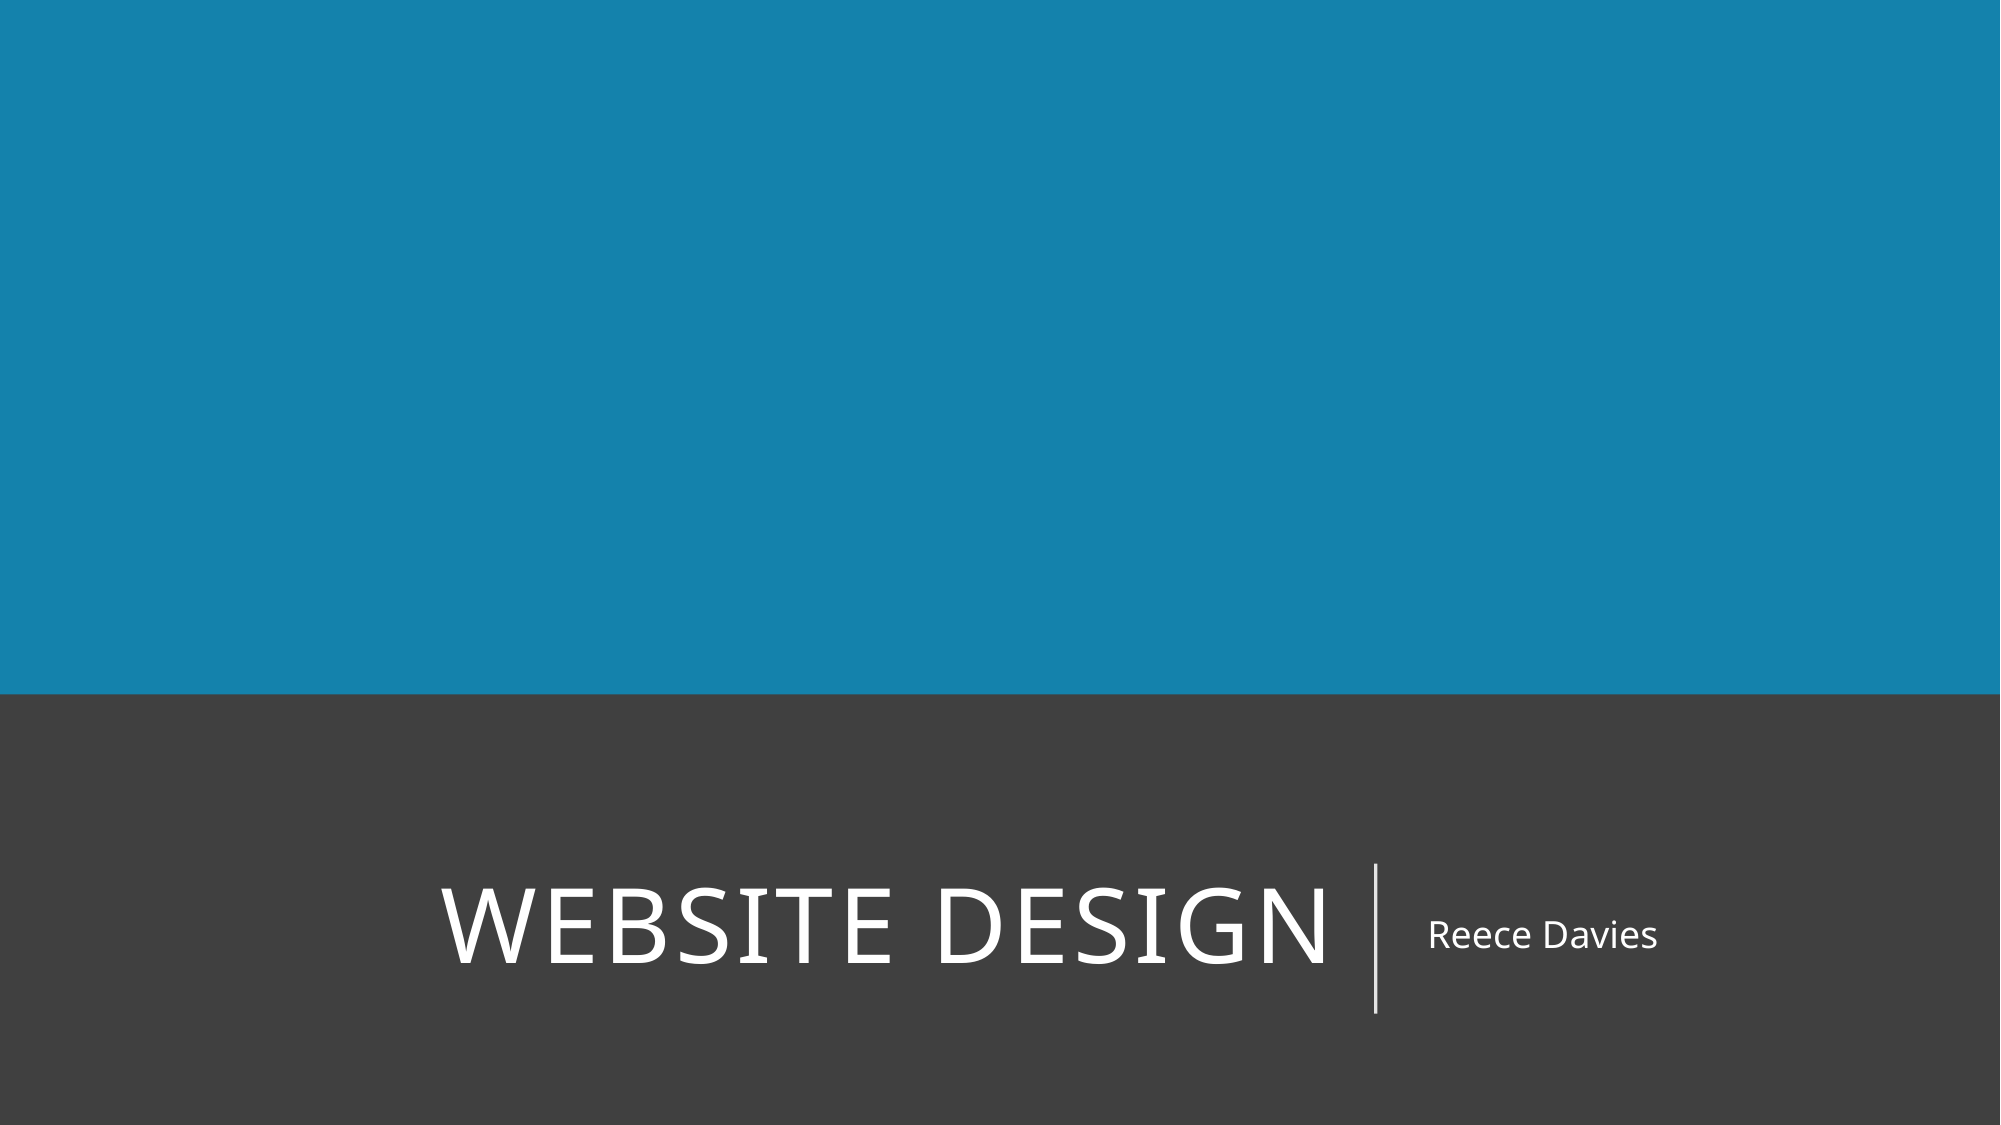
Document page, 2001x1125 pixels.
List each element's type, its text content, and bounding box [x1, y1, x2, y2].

title Website Design [75, 813, 1350, 1054]
subtitle Reece Davies [1412, 813, 1938, 1054]
text_box [0, 696, 2000, 1125]
text_box [0, 0, 2000, 696]
